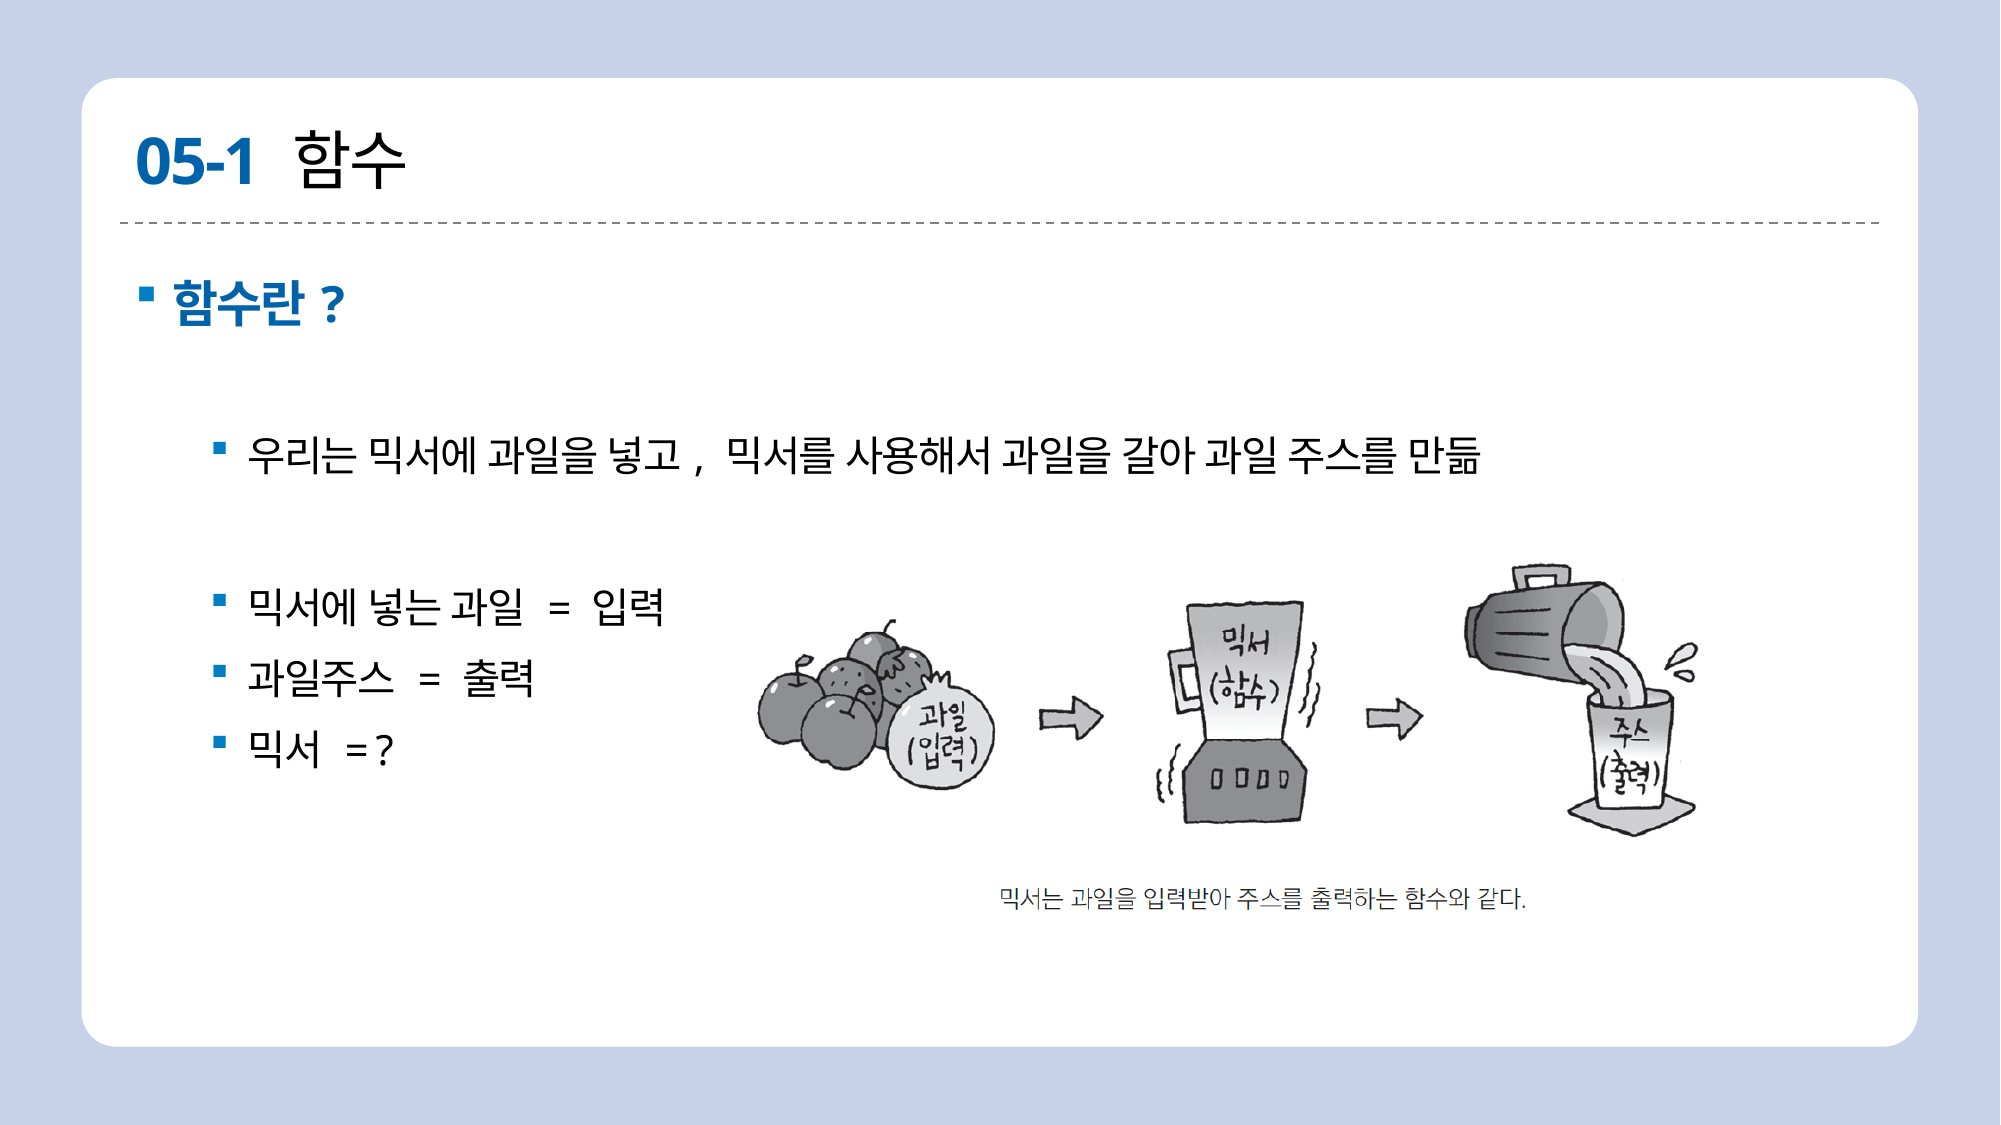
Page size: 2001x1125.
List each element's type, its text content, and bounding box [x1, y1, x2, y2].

list 함수란? 우리는 믹서에 과일을 넣고, 믹서를 사용해서 과일을 갈아 과일 주스를 만듦 믹서에 넣는 과일 = 입력 과일주스 = 출력 믹서 = ? [120, 257, 1880, 1009]
picture [752, 562, 1805, 918]
title 05-1 함수 [120, 109, 1880, 209]
